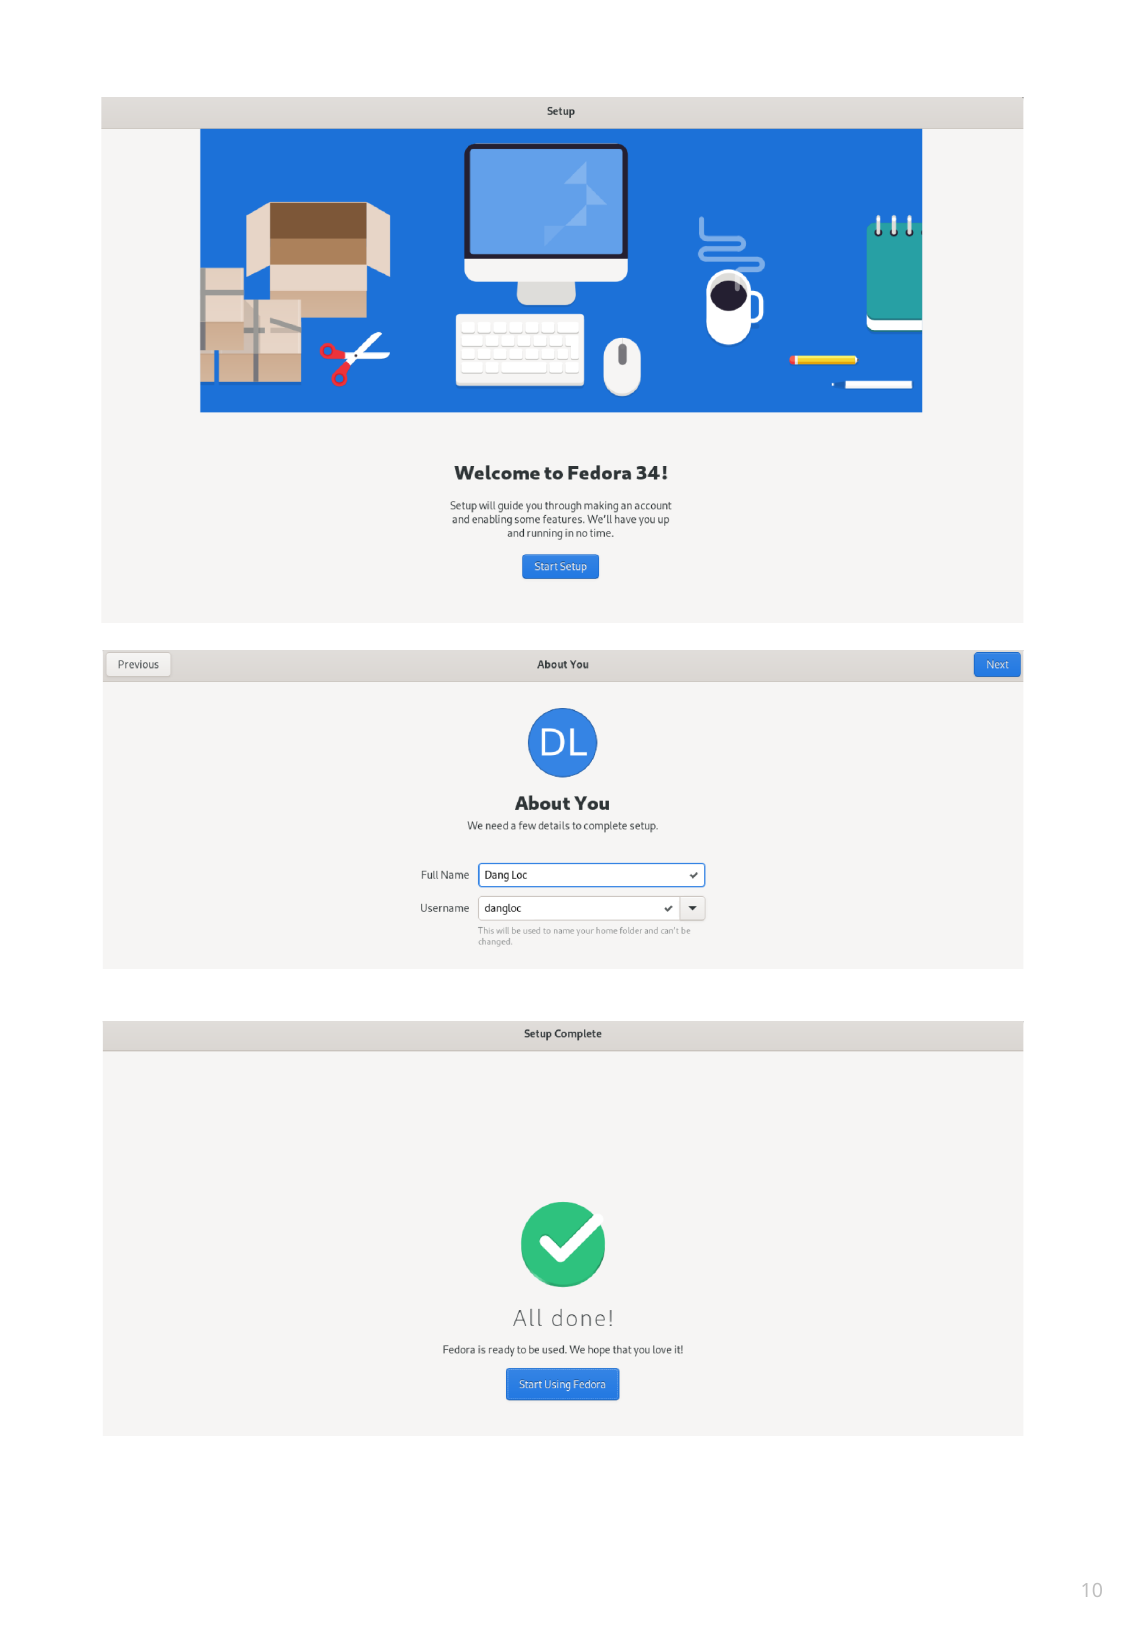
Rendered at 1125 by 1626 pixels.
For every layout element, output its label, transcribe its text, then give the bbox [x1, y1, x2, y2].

picture [102, 650, 1024, 969]
text_box 10 [1061, 1570, 1123, 1609]
picture [102, 1021, 1024, 1436]
picture [101, 97, 1024, 623]
